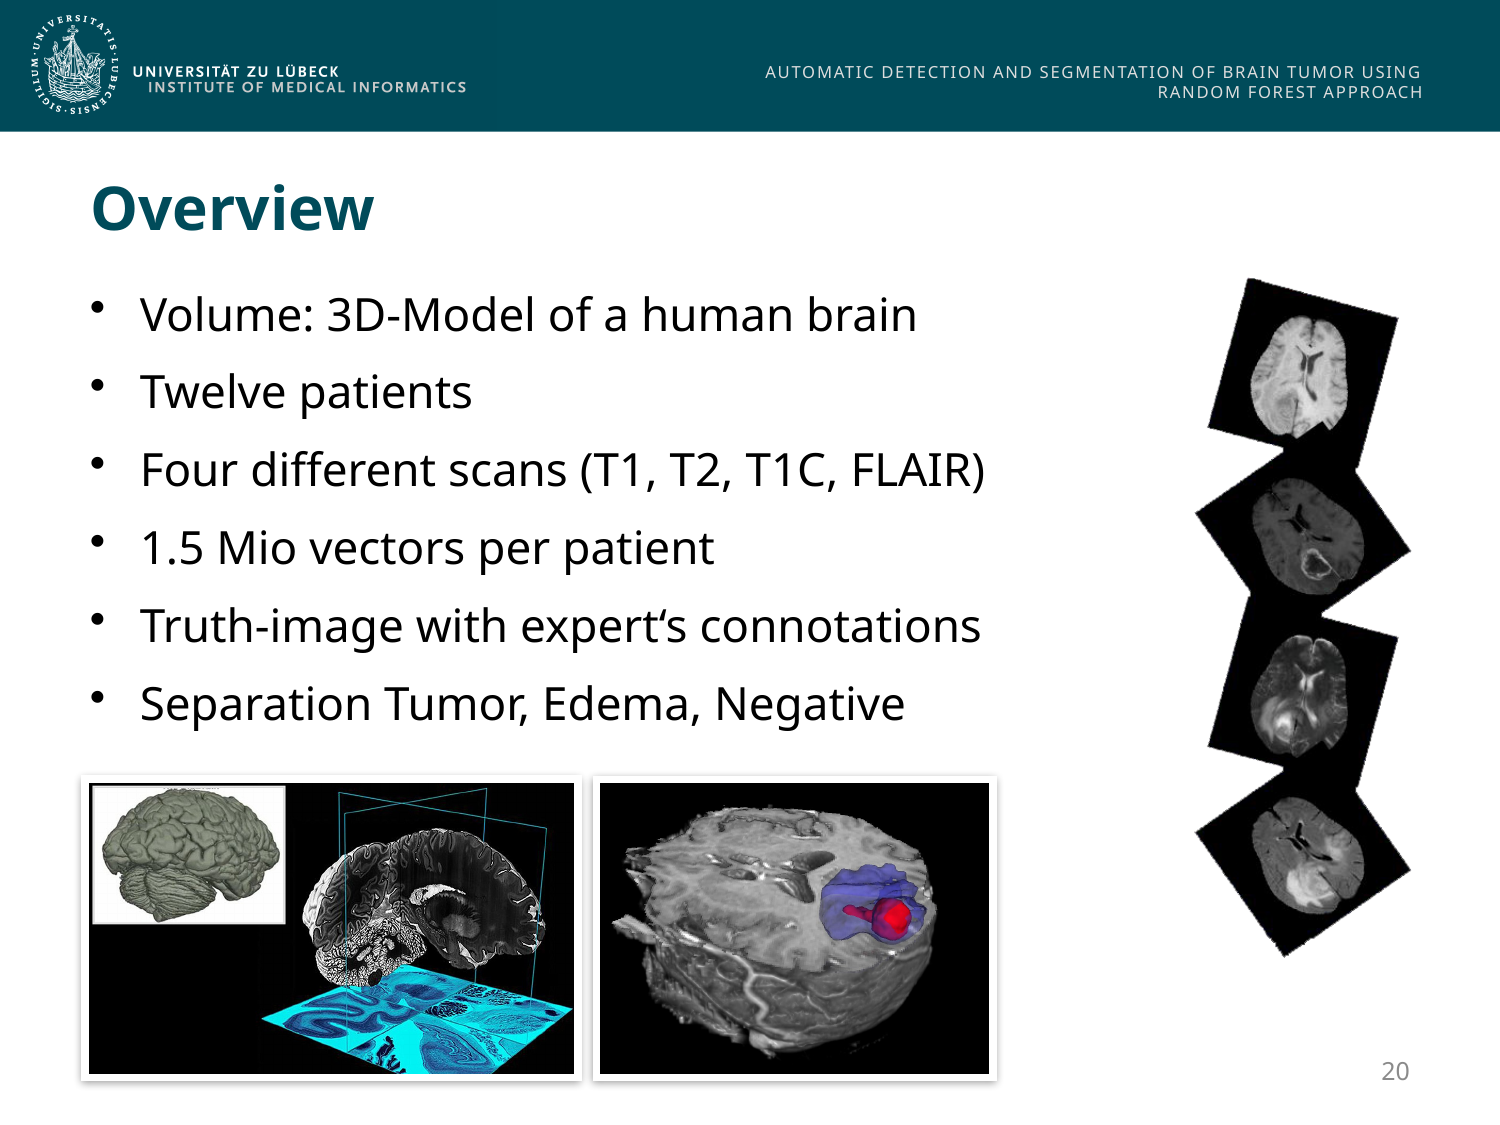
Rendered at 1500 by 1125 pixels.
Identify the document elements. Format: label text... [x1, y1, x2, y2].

picture [1194, 277, 1412, 959]
picture [599, 782, 990, 1075]
title Overview [75, 159, 1425, 252]
picture [88, 782, 575, 1075]
list Volume: 3D-Model of a human brain Twelve patients Four different scans (T1, T2, T1C, FLAIR) 1.5 Mio vectors per patient Truth-image with expert‘s connotations Separation Tumor, Edema, Negative [74, 277, 1426, 1125]
picture [0, 0, 497, 130]
